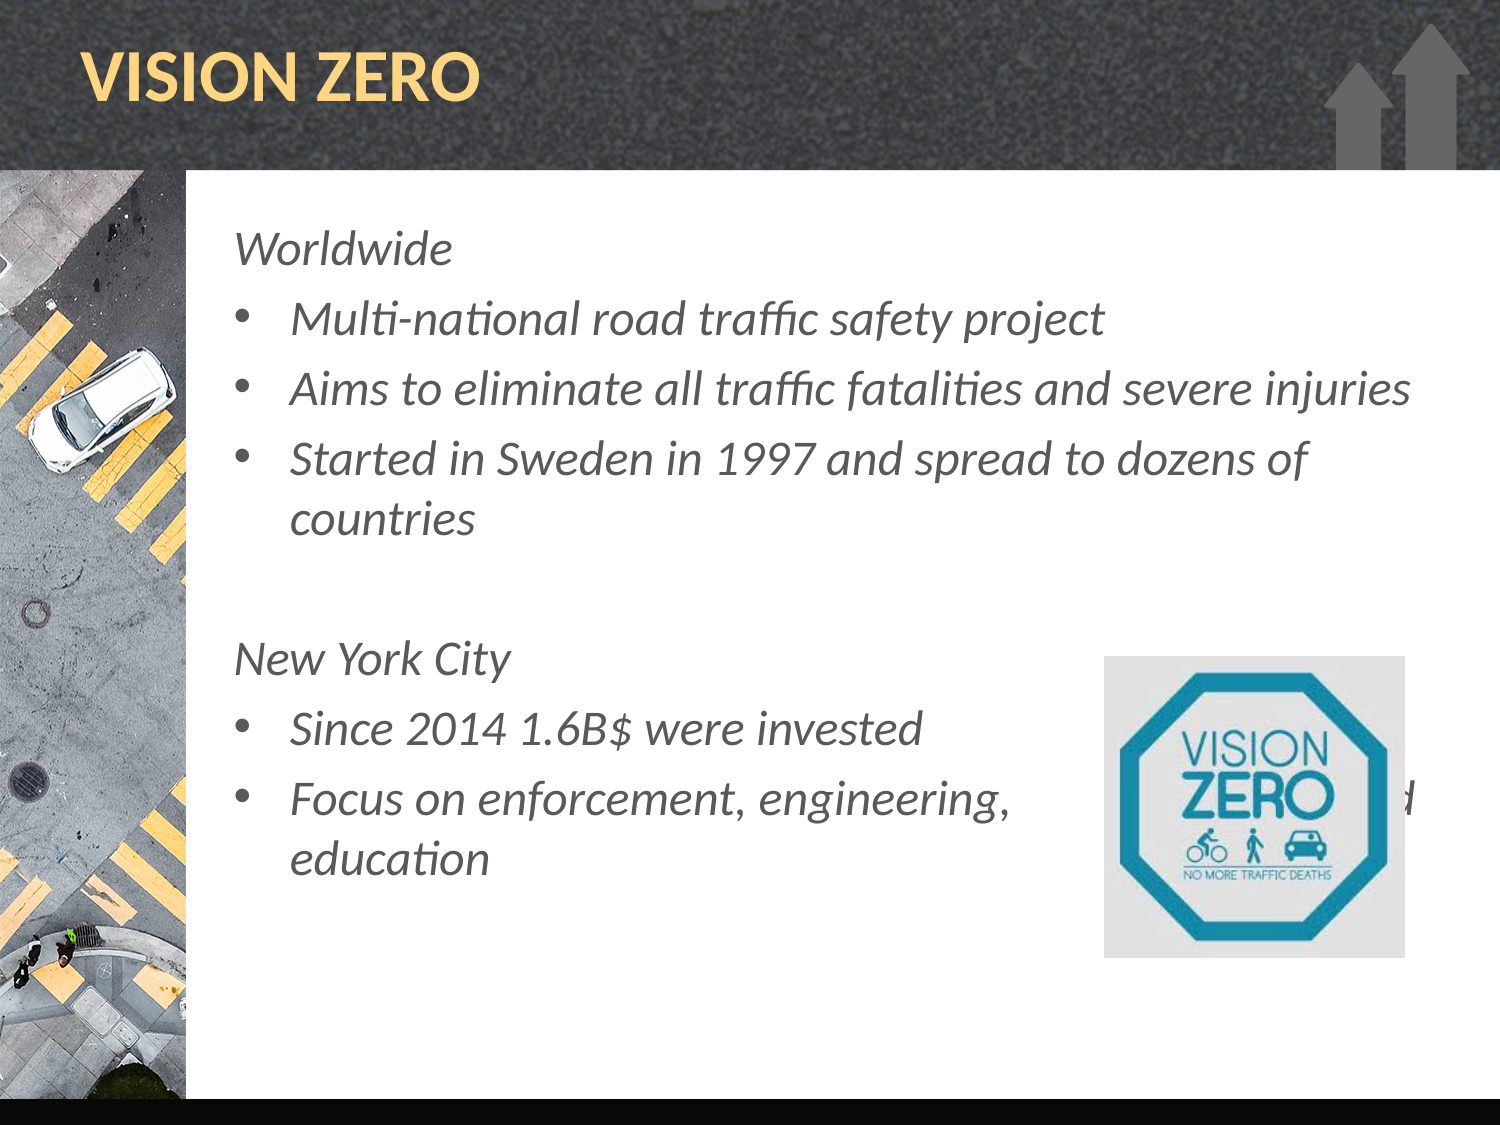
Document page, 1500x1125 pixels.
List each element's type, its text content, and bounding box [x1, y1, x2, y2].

list Worldwide Multi-national road traffic safety project Aims to eliminate all traffic fatalities and severe injuries Started in Sweden in 1997 and spread to dozens of countries New York City Since 2014 1.6B$ were invested Focus on enforcement, engineering, legislation and education [218, 208, 1436, 1024]
picture [0, 0, 1500, 1125]
title VISION ZERO [64, 18, 621, 126]
